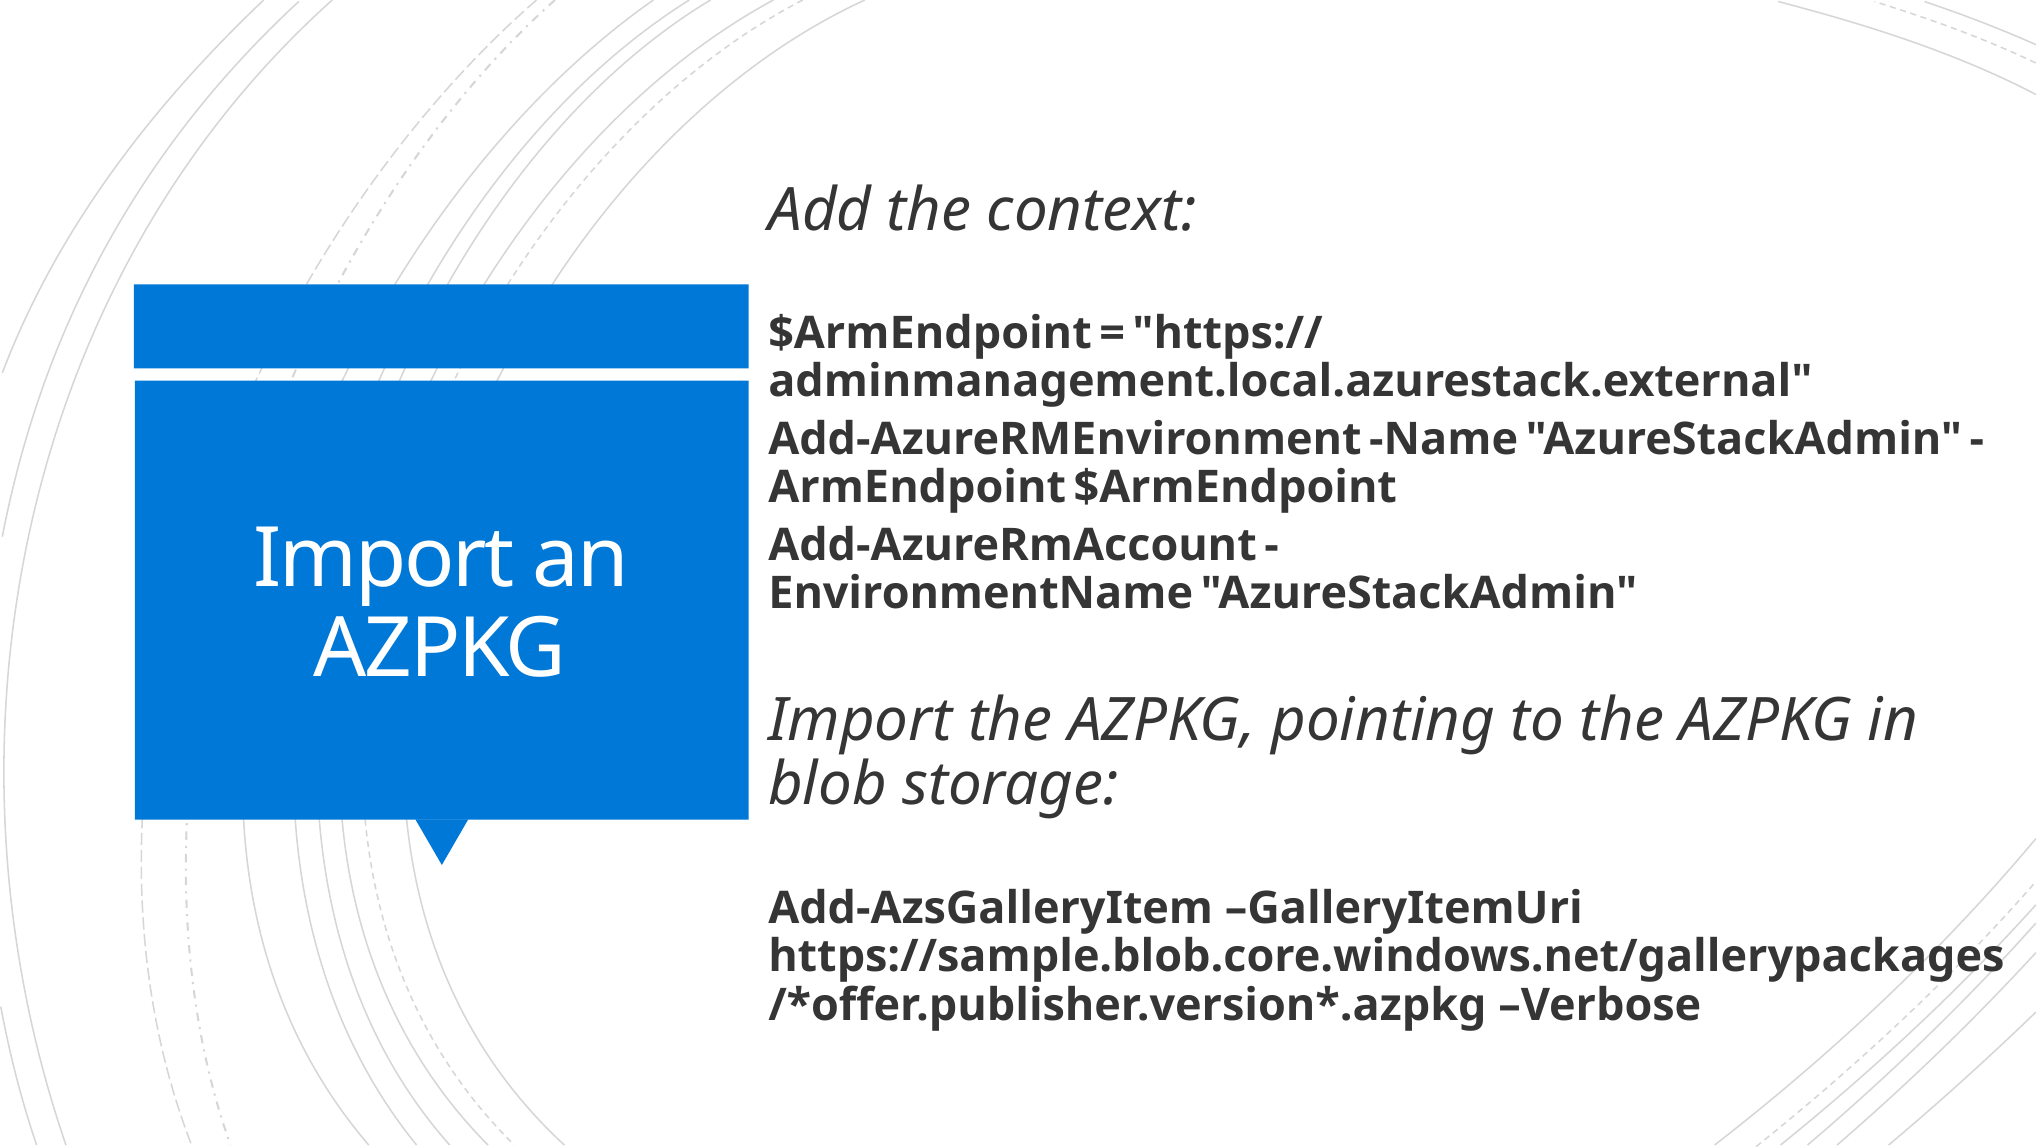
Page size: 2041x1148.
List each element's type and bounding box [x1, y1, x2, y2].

text_box [1757, 0, 2041, 1148]
text_box [0, 0, 2037, 1147]
text_box [133, 284, 749, 866]
